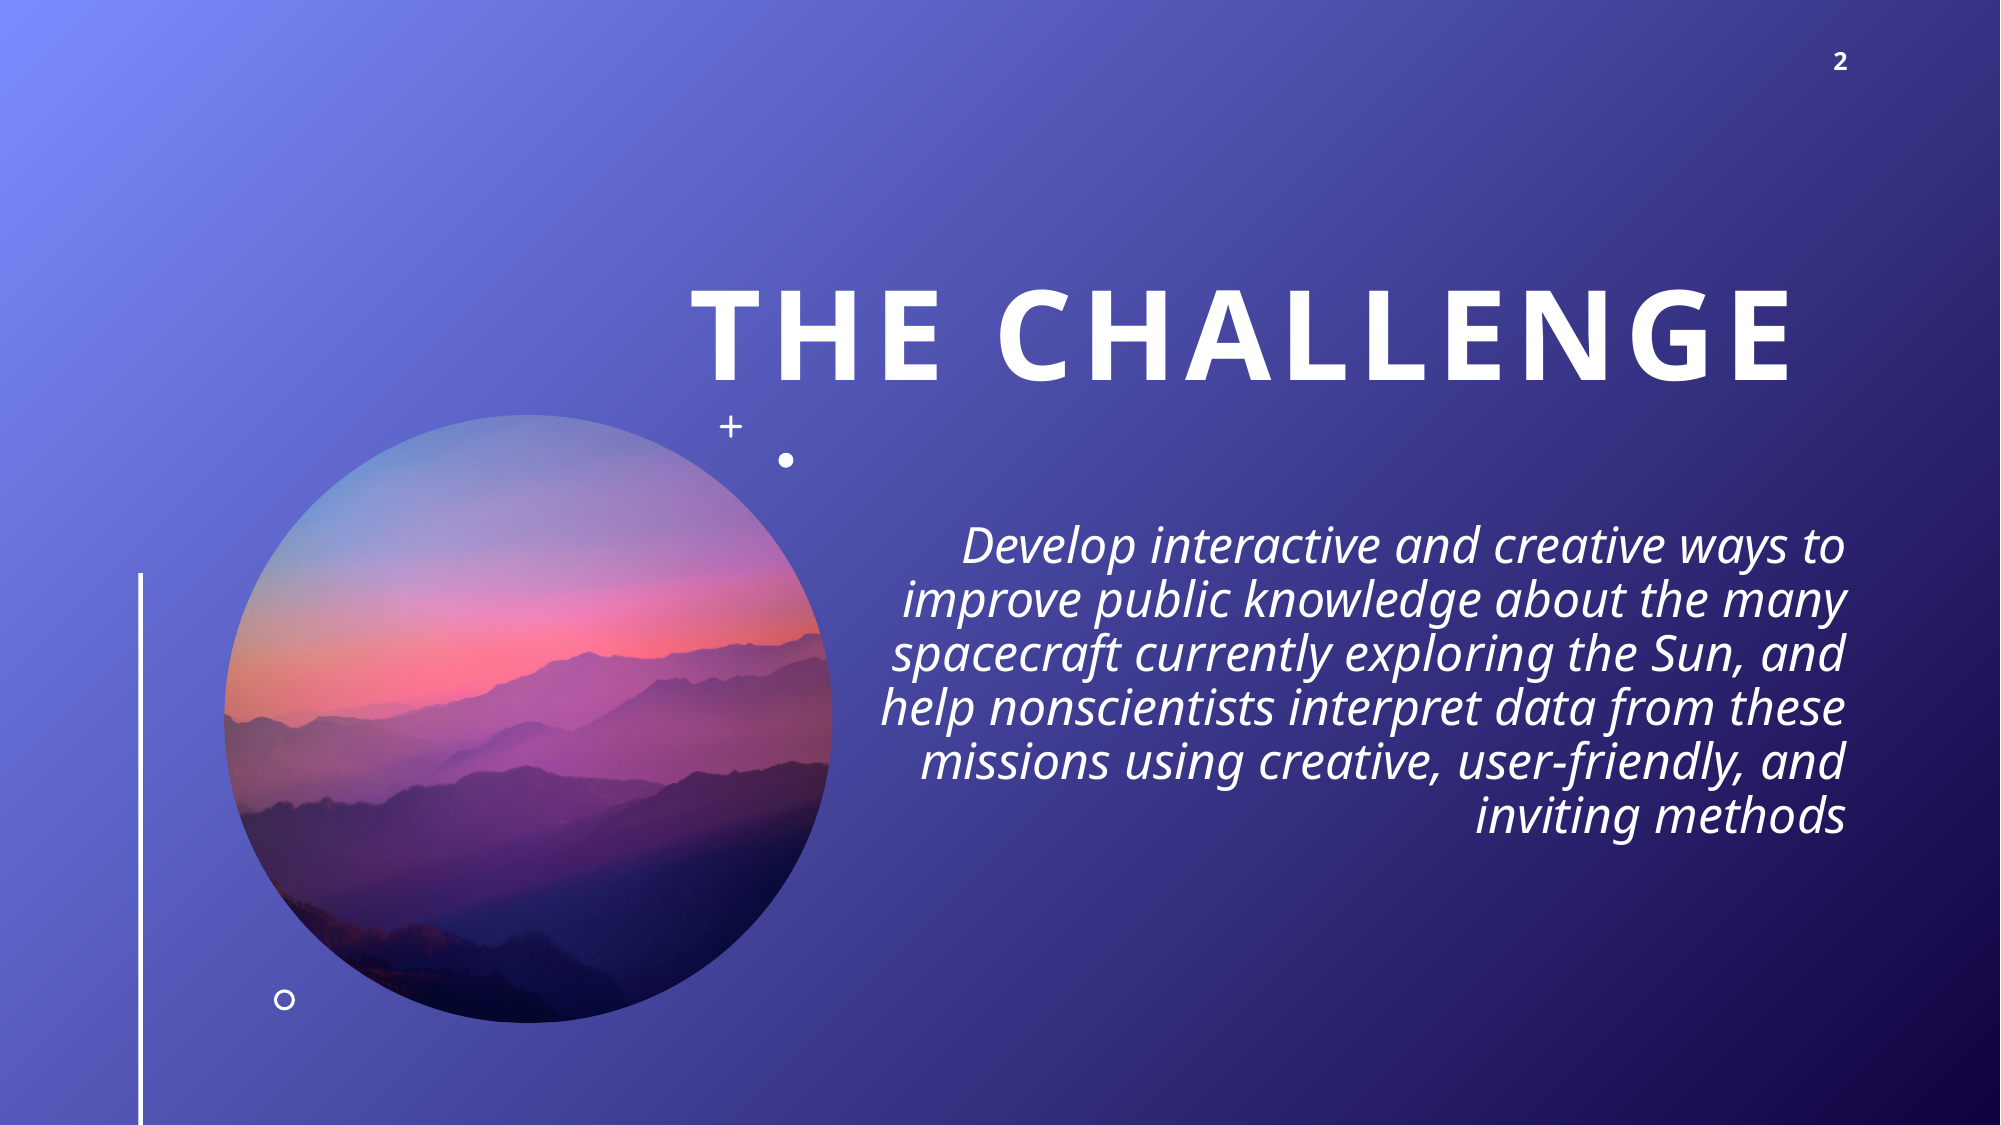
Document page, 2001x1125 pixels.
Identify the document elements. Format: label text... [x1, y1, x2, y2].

picture [224, 414, 833, 1024]
slide_number 2 [1412, 33, 1863, 93]
title The Challenge [626, 96, 1811, 415]
list Develop interactive and creative ways to improve public knowledge about the many spacecraft currently exploring the Sun, and help nonscientists interpret data from these missions using creative, user-friendly, and inviting methods [853, 513, 1863, 1053]
